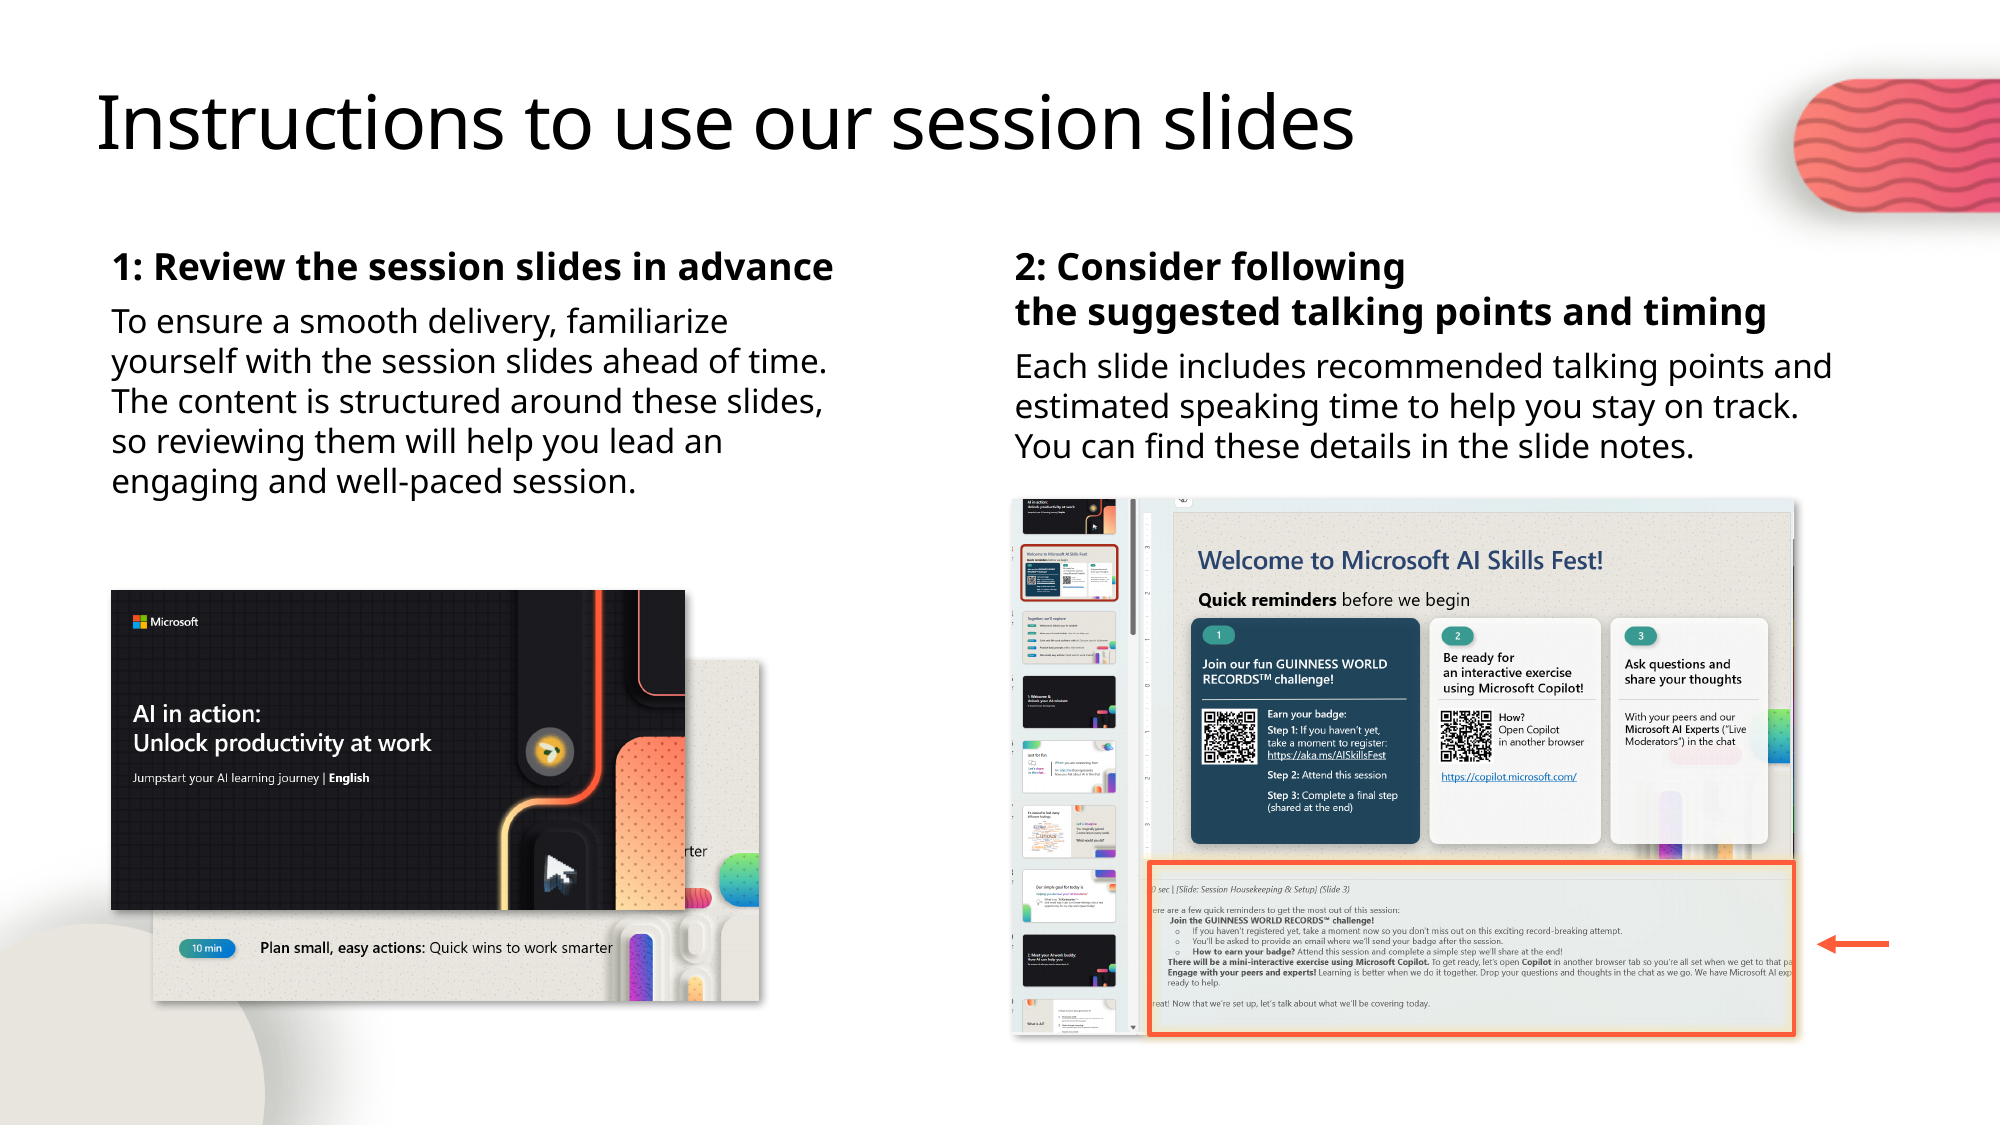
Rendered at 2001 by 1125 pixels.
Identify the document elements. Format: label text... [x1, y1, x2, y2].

title Instructions to use our session slides [96, 75, 1725, 166]
text_box 1: Review the session slides in advance To ensure a smooth delivery, familiarize yourself with the session slides ahead of time. The content is structured around these slides, so reviewing them will help you lead an engaging and well-paced session. [96, 235, 879, 508]
text_box 2: Consider following the suggested talking points and timing Each slide includes recommended talking points and estimated speaking time to help you stay on track. You can find these details in the slide notes. [999, 235, 1877, 473]
picture [0, 590, 759, 1125]
picture [1725, 40, 2000, 259]
picture [1011, 498, 1795, 1035]
